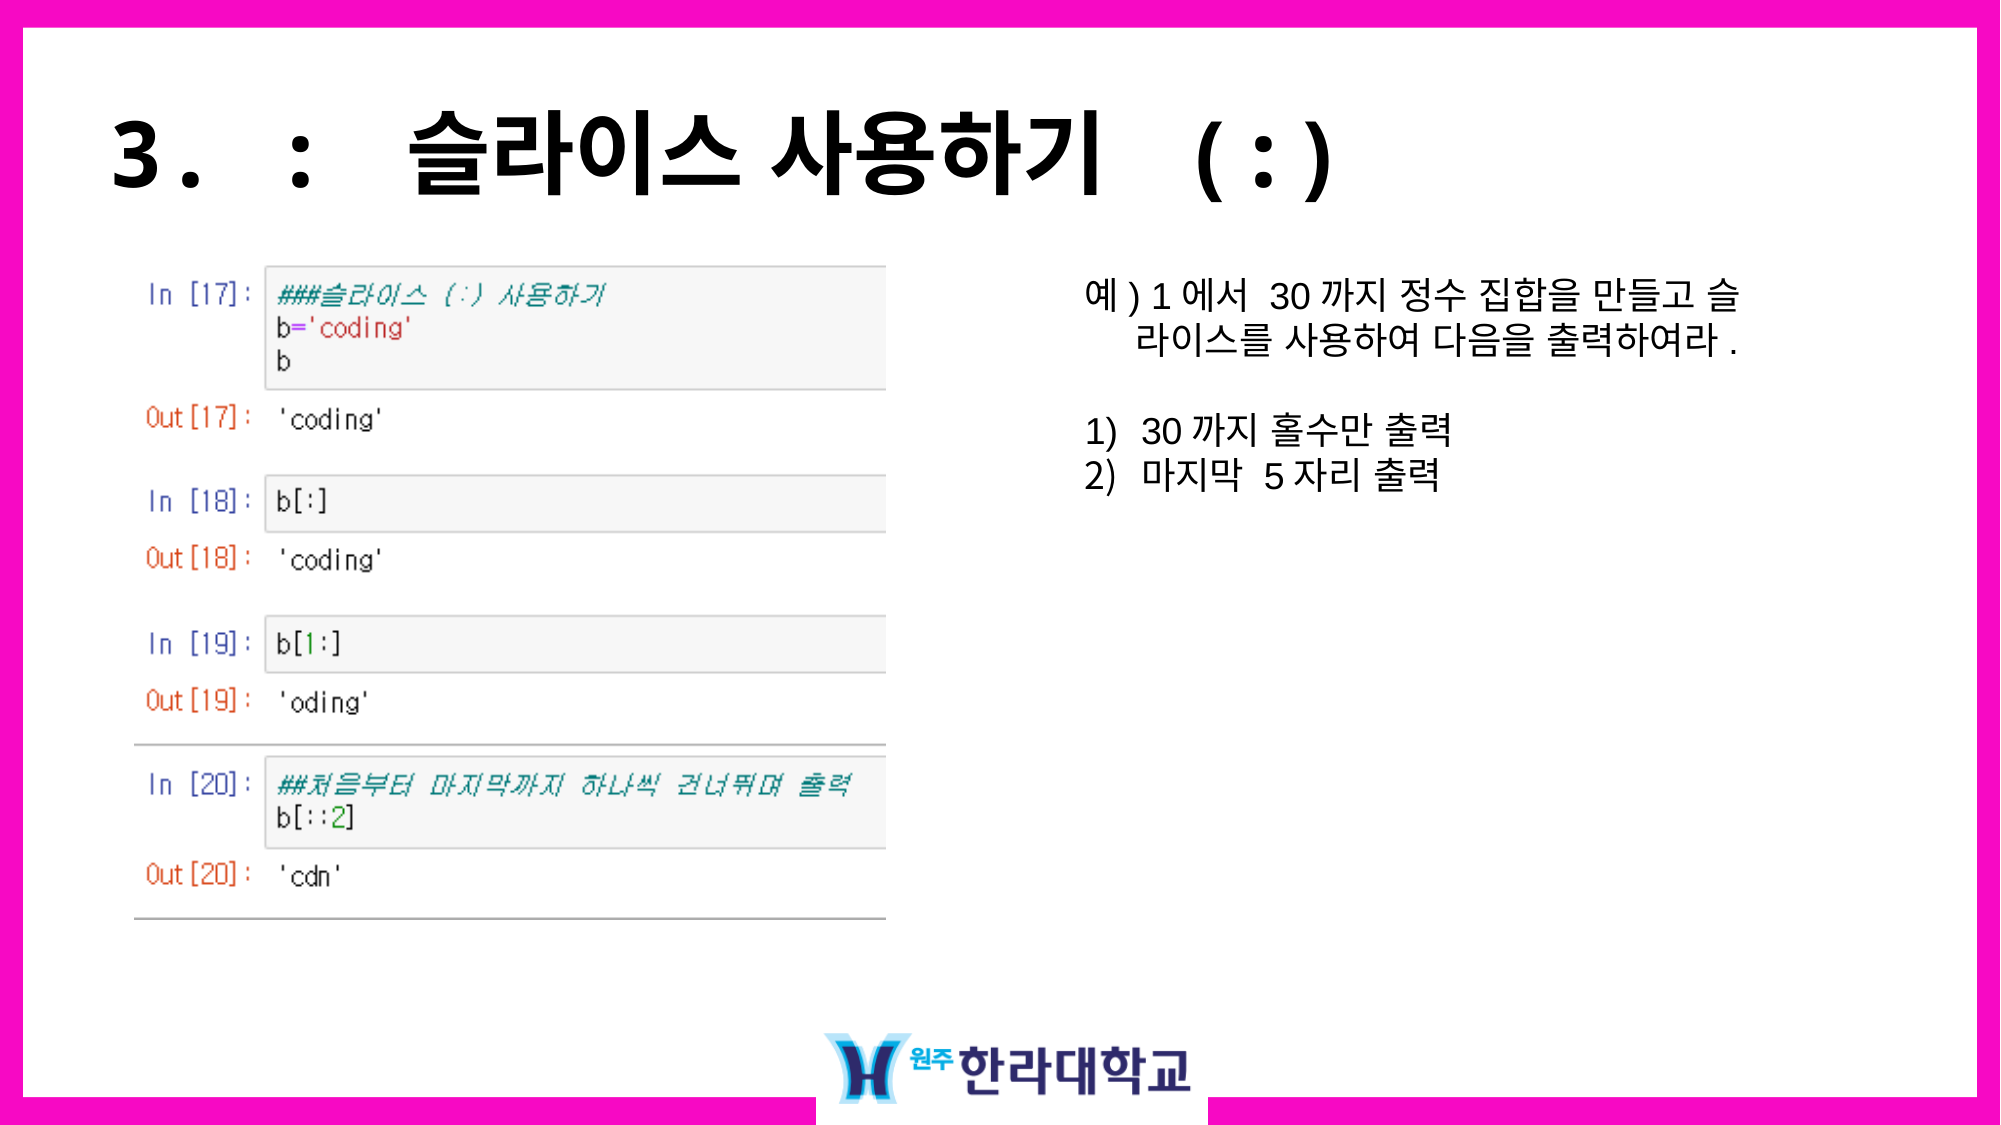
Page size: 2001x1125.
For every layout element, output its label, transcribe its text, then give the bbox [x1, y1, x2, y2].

picture [816, 1010, 1208, 1125]
text_box 예) 1에서 30까지 정수 집합을 만들고 슬 라이스를 사용하여 다음을 출력하여라. 30까지 홀수만 출력 마지막 5자리 출력 [1070, 264, 1822, 595]
text_box 3. : 슬라이스 사용하기 (:) [94, 87, 1362, 213]
picture [134, 264, 886, 921]
